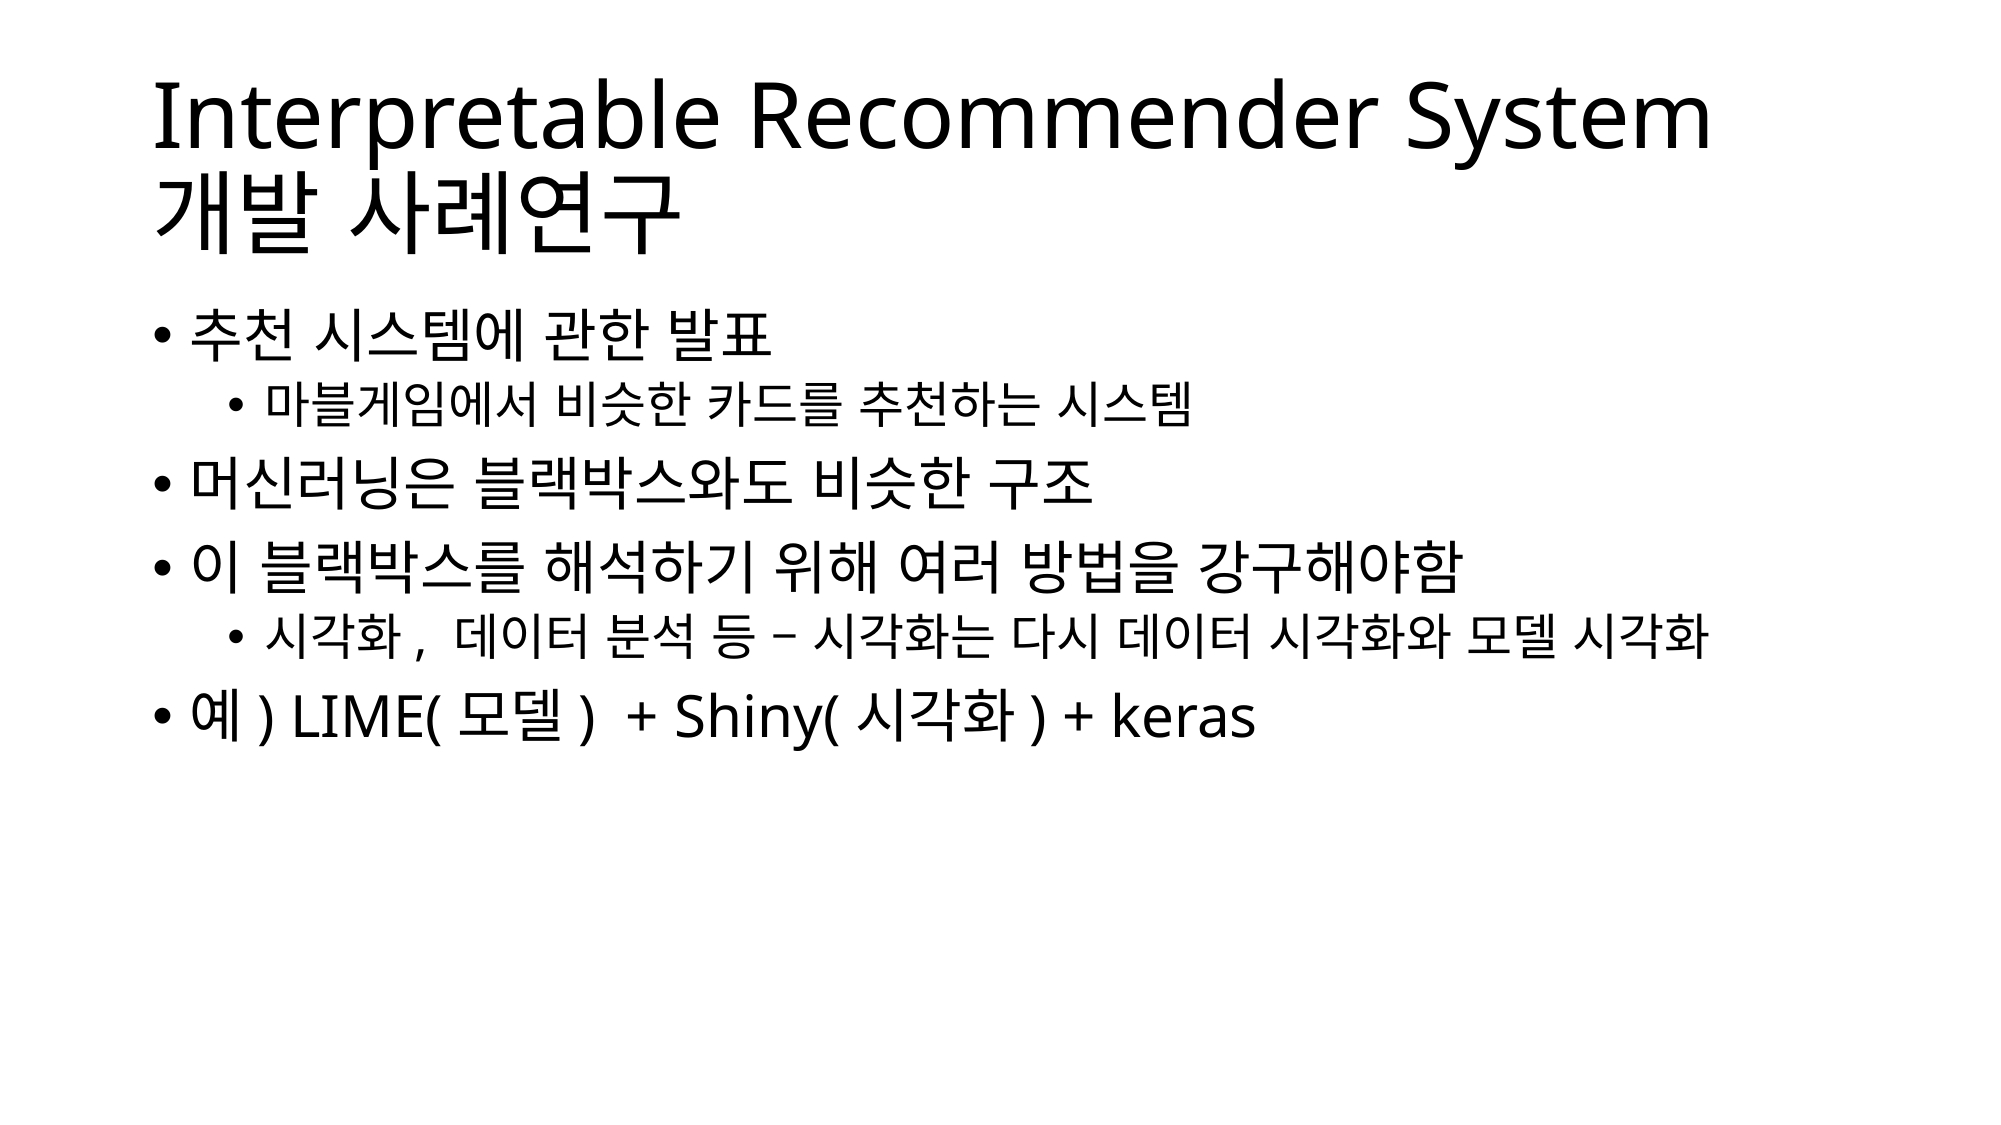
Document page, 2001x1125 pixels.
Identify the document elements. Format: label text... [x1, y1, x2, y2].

list 추천 시스템에 관한 발표 마블게임에서 비슷한 카드를 추천하는 시스템 머신러닝은 블랙박스와도 비슷한 구조 이 블랙박스를 해석하기 위해 여러 방법을 강구해야함 시각화, 데이터 분석 등 – 시각화는 다시 데이터 시각화와 모델 시각화 예) LIME(모델) + Shiny(시각화) + keras [137, 299, 1863, 1014]
title Interpretable Recommender System 개발 사례연구 [137, 59, 1863, 278]
